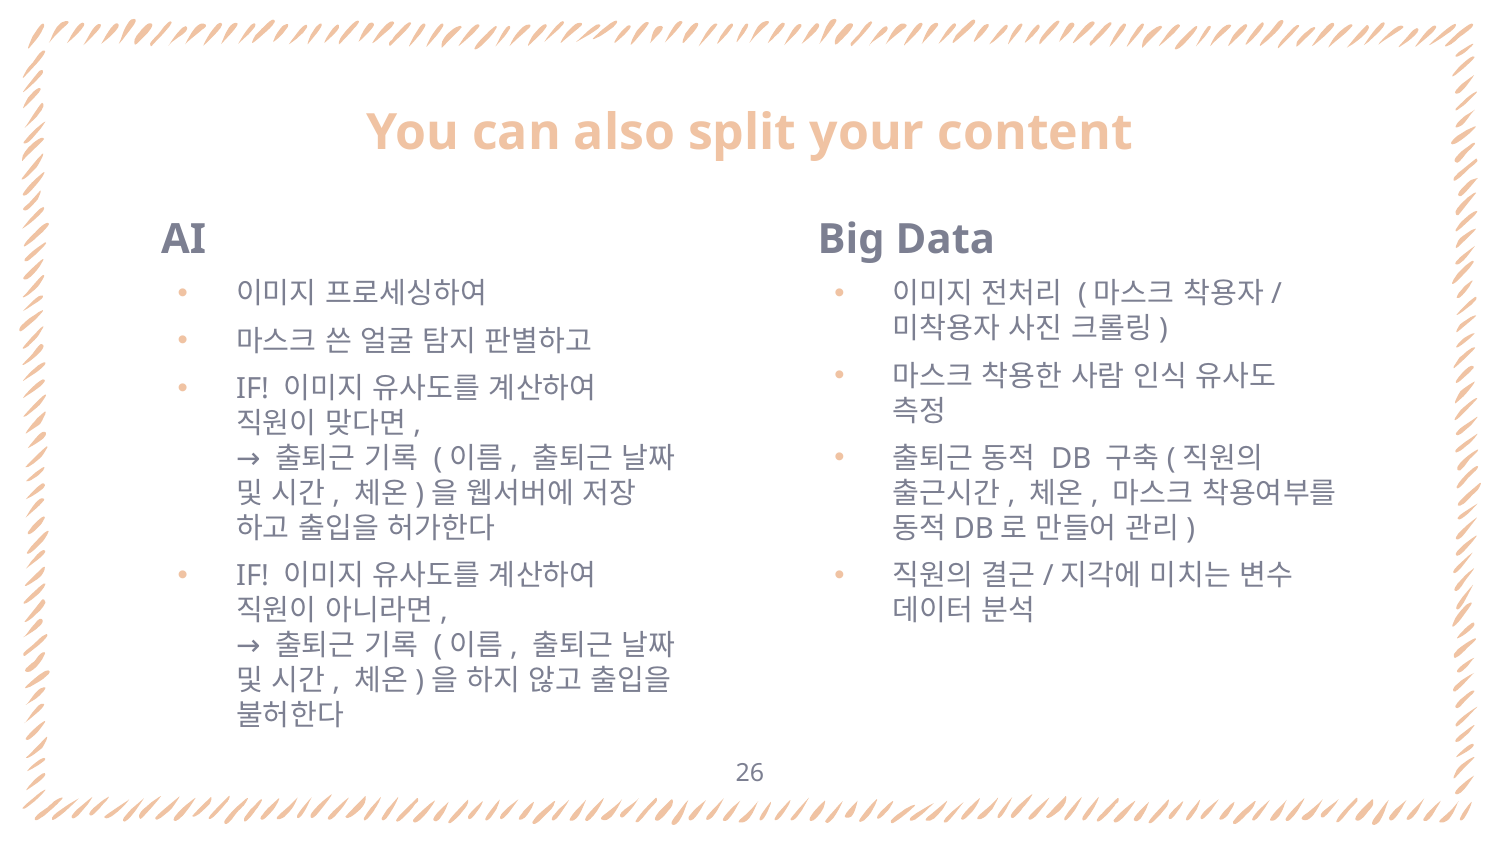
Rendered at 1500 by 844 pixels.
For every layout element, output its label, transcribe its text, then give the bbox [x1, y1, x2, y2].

slide_number 26 [0, 741, 1500, 807]
list Big Data 이미지 전처리 (마스크 착용자/미착용자 사진 크롤링) 마스크 착용한 사람 인식 유사도 측정 출퇴근 동적 DB 구축(직원의 출근시간, 체온, 마스크 착용여부를 동적DB로 만들어 관리) 직원의 결근/지각에 미치는 변수 데이터 분석 [802, 196, 1354, 716]
title You can also split your content [146, 33, 1354, 175]
list AI 이미지 프로세싱하여 마스크 쓴 얼굴 탐지 판별하고 IF! 이미지 유사도를 계산하여 직원이 맞다면, → 출퇴근 기록 (이름, 출퇴근 날짜 및 시간, 체온)을 웹서버에 저장 하고 출입을 허가한다 IF! 이미지 유사도를 계산하여 직원이 아니라면, → 출퇴근 기록 (이름, 출퇴근 날짜 및 시간, 체온)을 하지 않고 출입을 불허한다 [146, 196, 698, 716]
